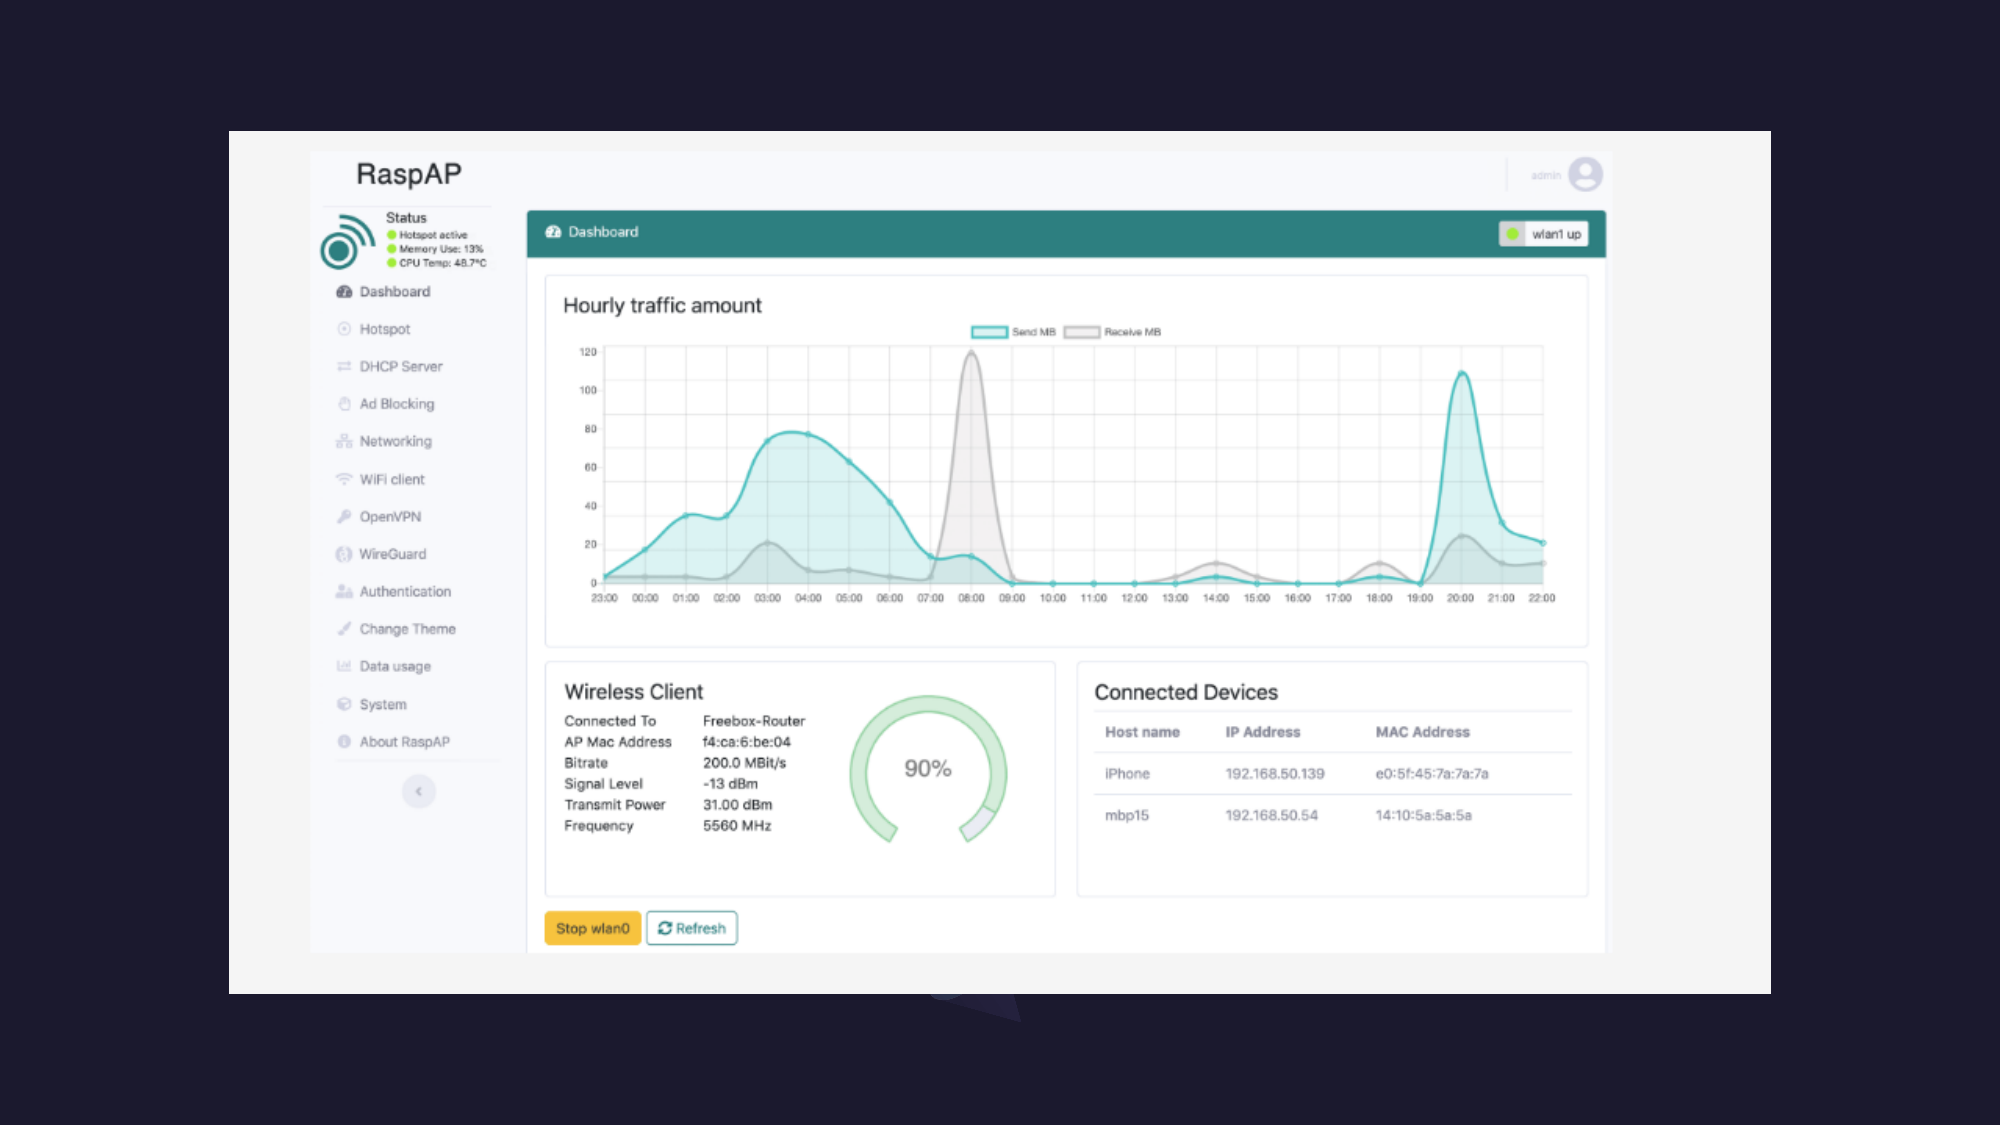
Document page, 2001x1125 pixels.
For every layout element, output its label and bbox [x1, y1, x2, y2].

picture [229, 131, 1771, 994]
